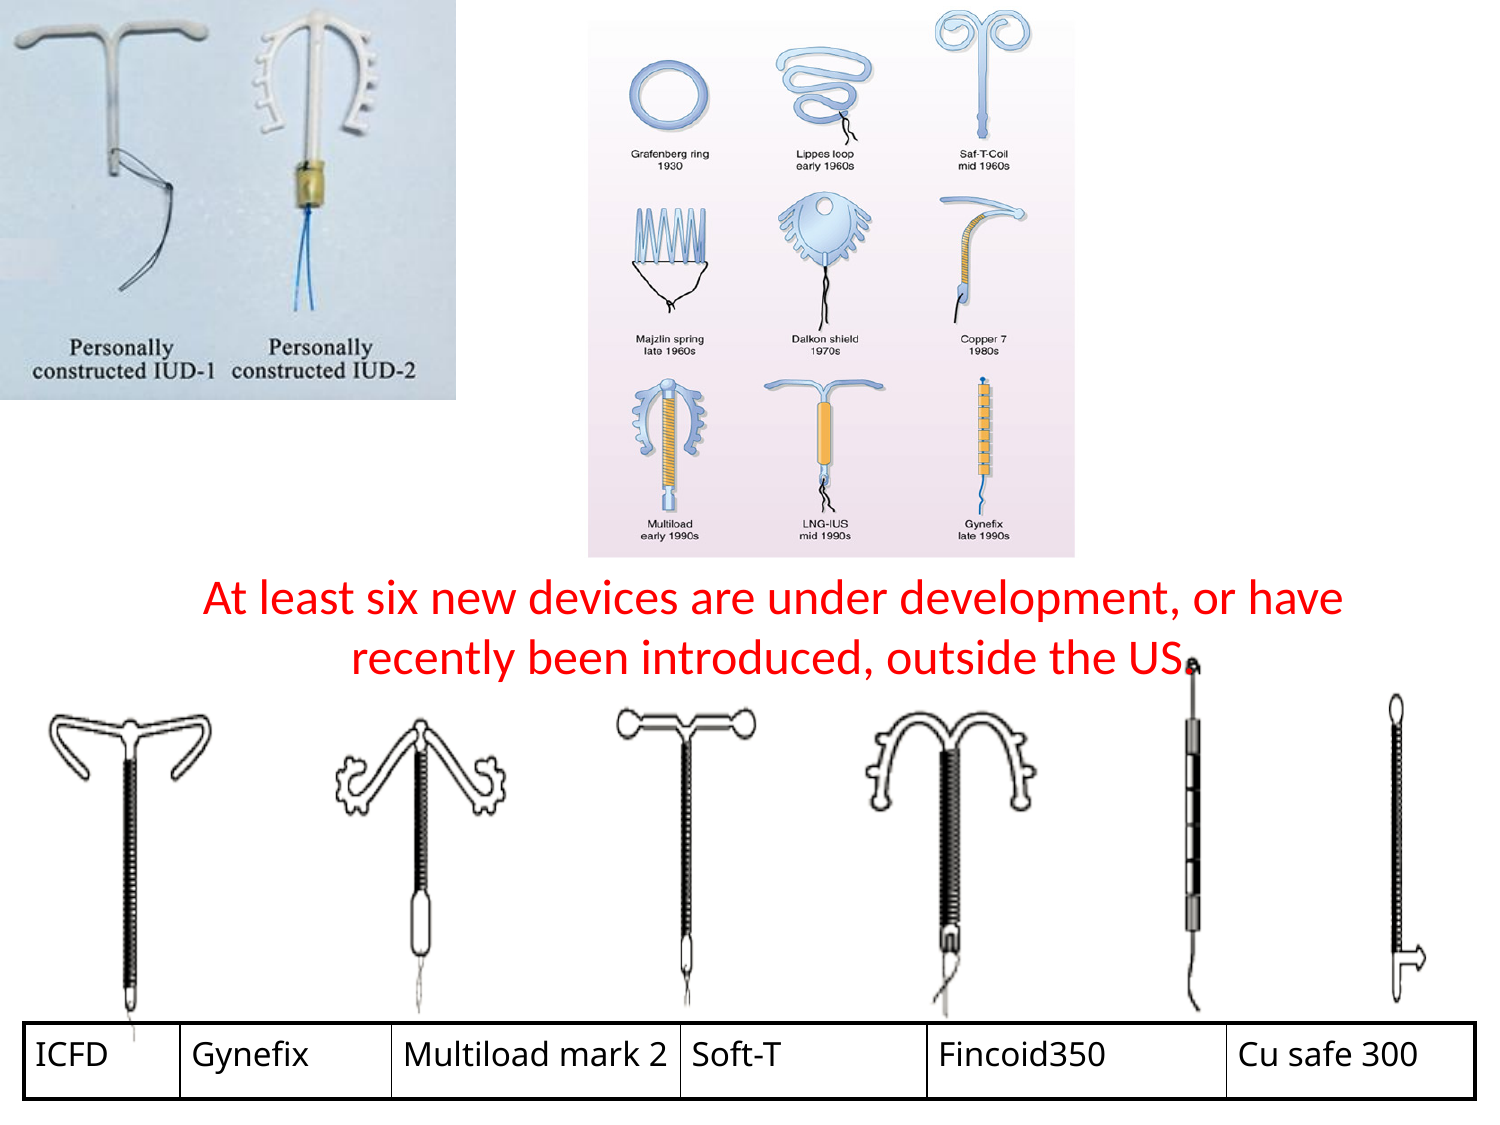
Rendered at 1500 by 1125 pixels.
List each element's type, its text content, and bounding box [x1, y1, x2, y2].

table_header Cu safe 300 [1227, 1025, 1473, 1097]
table_header Fincoid350 [928, 1025, 1226, 1097]
table_header Multiload mark 2 [392, 1025, 680, 1097]
picture [325, 712, 514, 1032]
picture [0, 0, 456, 401]
table_header ICFD [26, 1025, 179, 1097]
table_header Gynefix [181, 1025, 391, 1097]
table_header Soft-T [681, 1025, 926, 1097]
picture [1368, 688, 1434, 1020]
picture [857, 707, 1057, 1028]
picture [562, 0, 1101, 558]
picture [35, 712, 227, 1056]
picture [1145, 654, 1244, 1022]
text_box At least six new devices are under development, or have recently been introduced, outside the US. [113, 557, 1434, 693]
picture [604, 701, 769, 1022]
